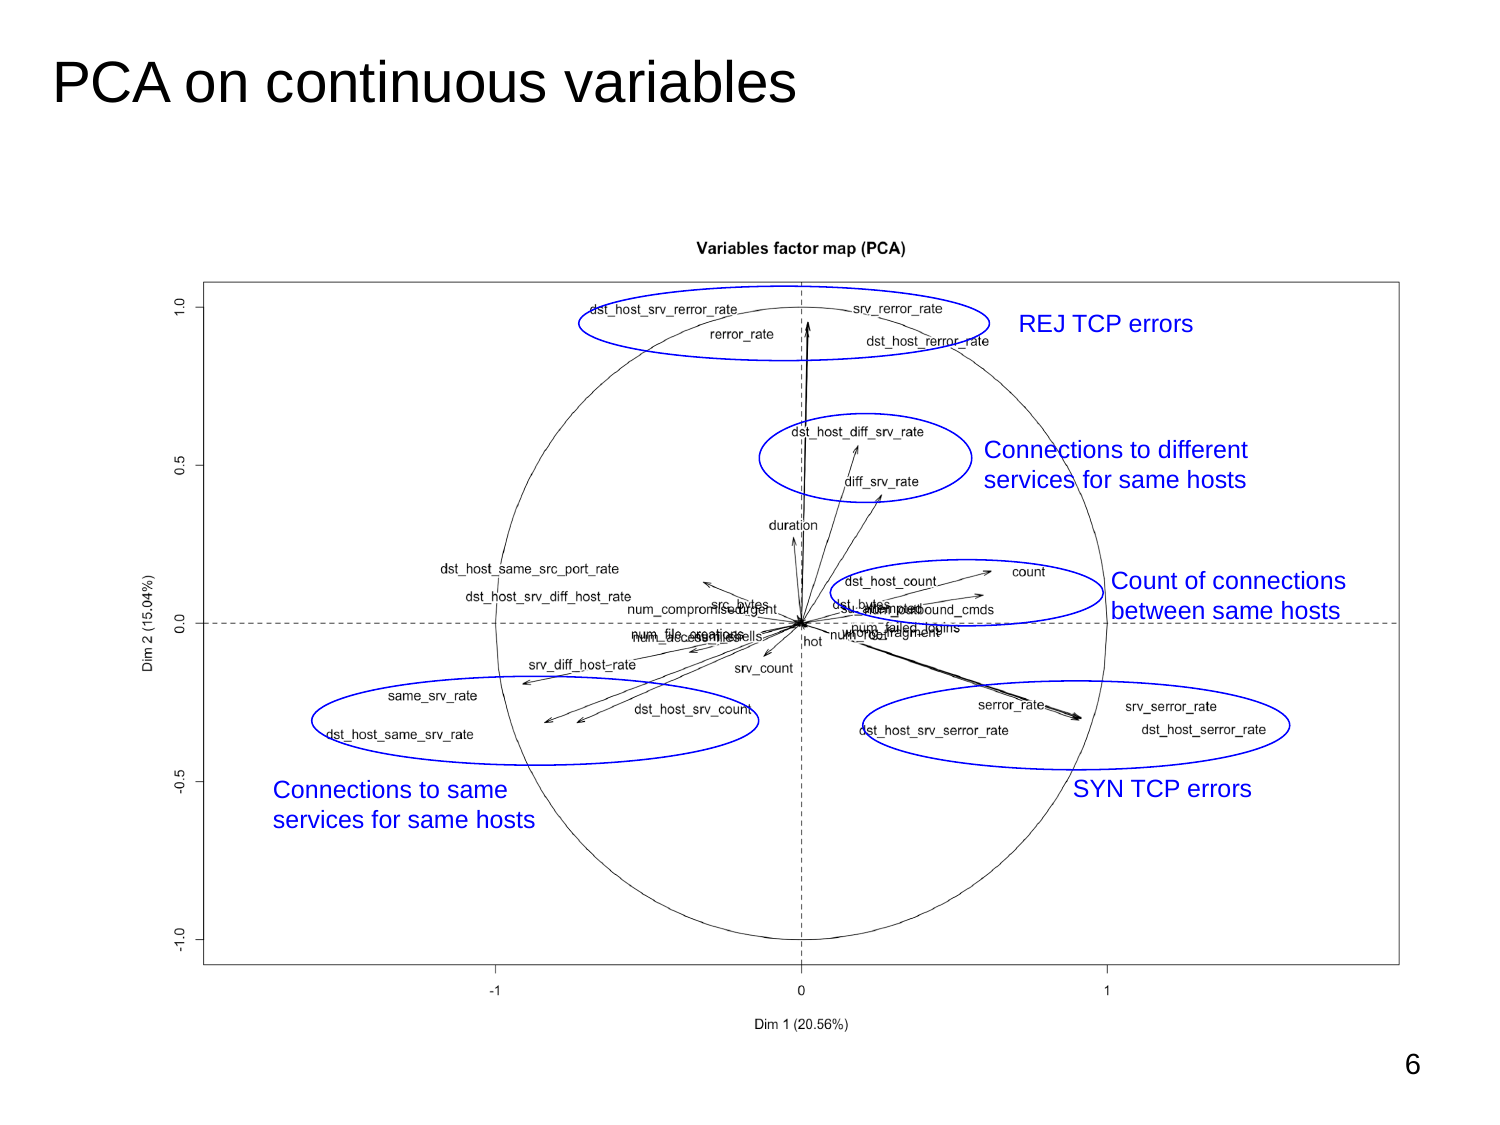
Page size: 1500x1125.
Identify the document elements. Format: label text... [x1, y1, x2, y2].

picture [136, 213, 1433, 1050]
slide_number 6 [1389, 1019, 1480, 1106]
title PCA on continuous variables [37, 29, 1435, 155]
